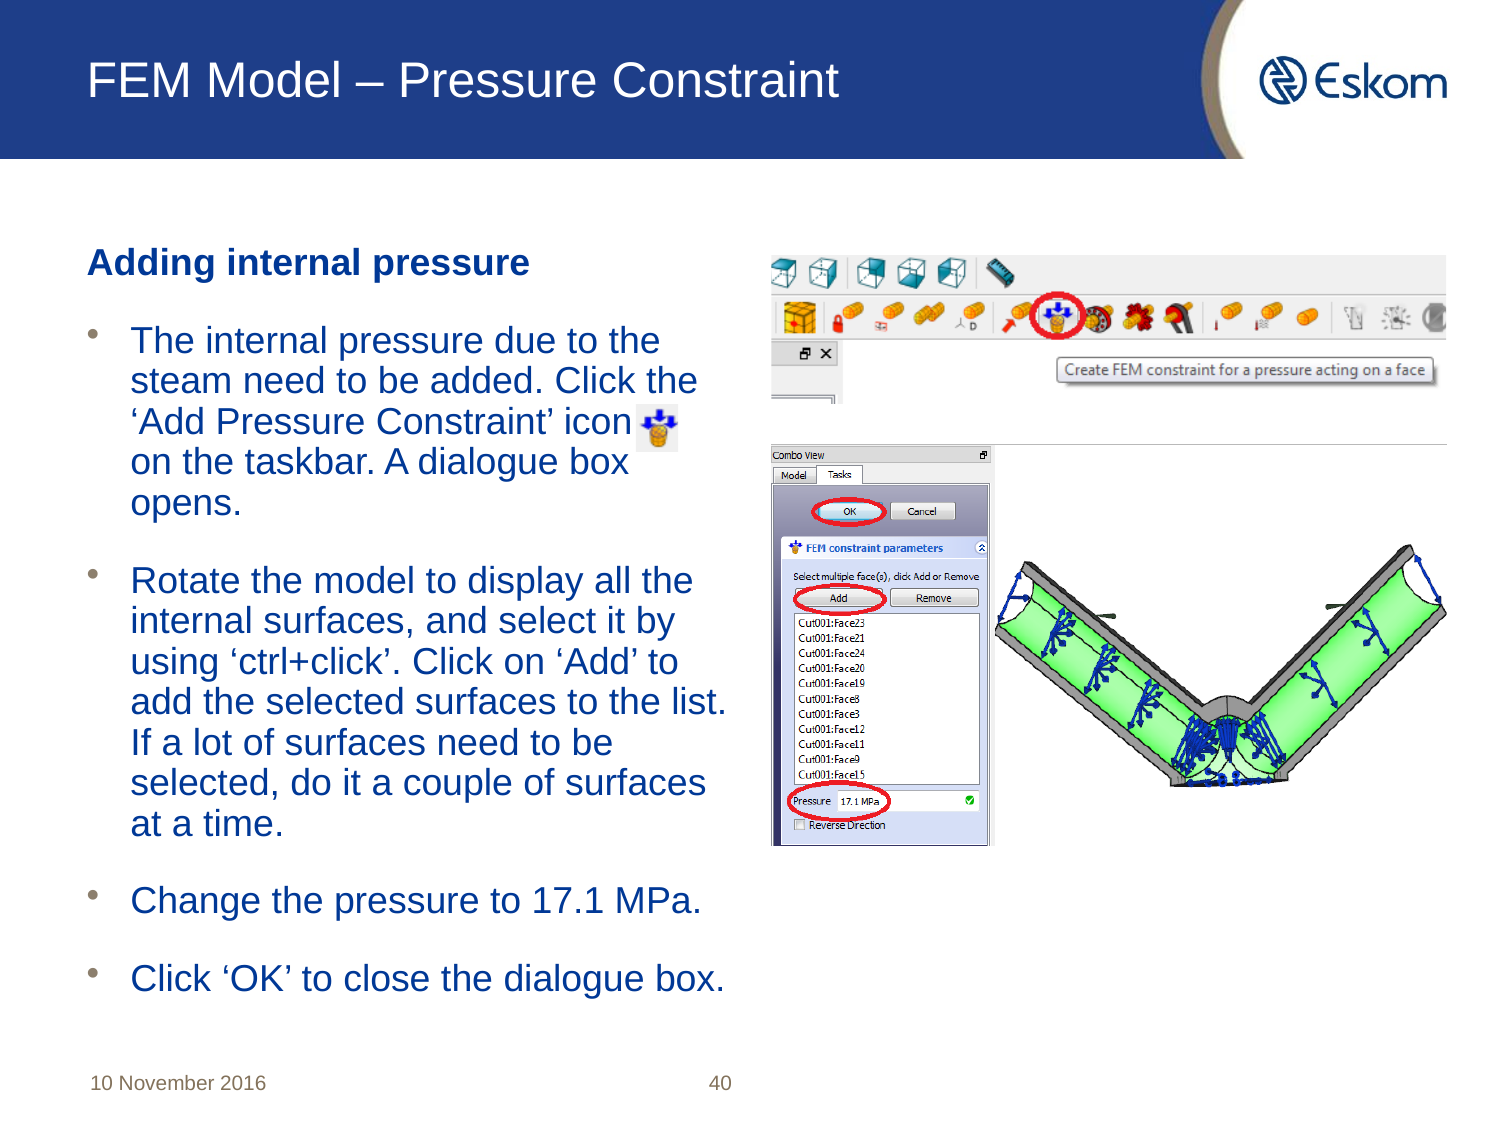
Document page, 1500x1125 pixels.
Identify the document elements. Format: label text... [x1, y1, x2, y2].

picture [0, 0, 1246, 159]
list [771, 444, 1447, 847]
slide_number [75, 1058, 361, 1103]
picture [771, 255, 1447, 404]
list Adding internal pressure The internal pressure due to the steam need to be added. Click the ‘Add Pressure Constraint’ icon on the taskbar. A dialogue box opens. Rotate the model to display all the internal surfaces, and select it by using ‘ctrl+click’. Click on ‘Add’ to add the selected surfaces to the list. If a lot of surfaces need to be selected, do it a couple of surfaces at a time. Change the pressure to 17.1 MPa. Click ‘OK’ to close the dialogue box. [71, 235, 747, 1064]
picture [1257, 55, 1450, 105]
title FEM Model – Pressure Constraint [71, 27, 1142, 137]
picture [635, 404, 679, 452]
slide_number 40 [643, 1058, 798, 1103]
